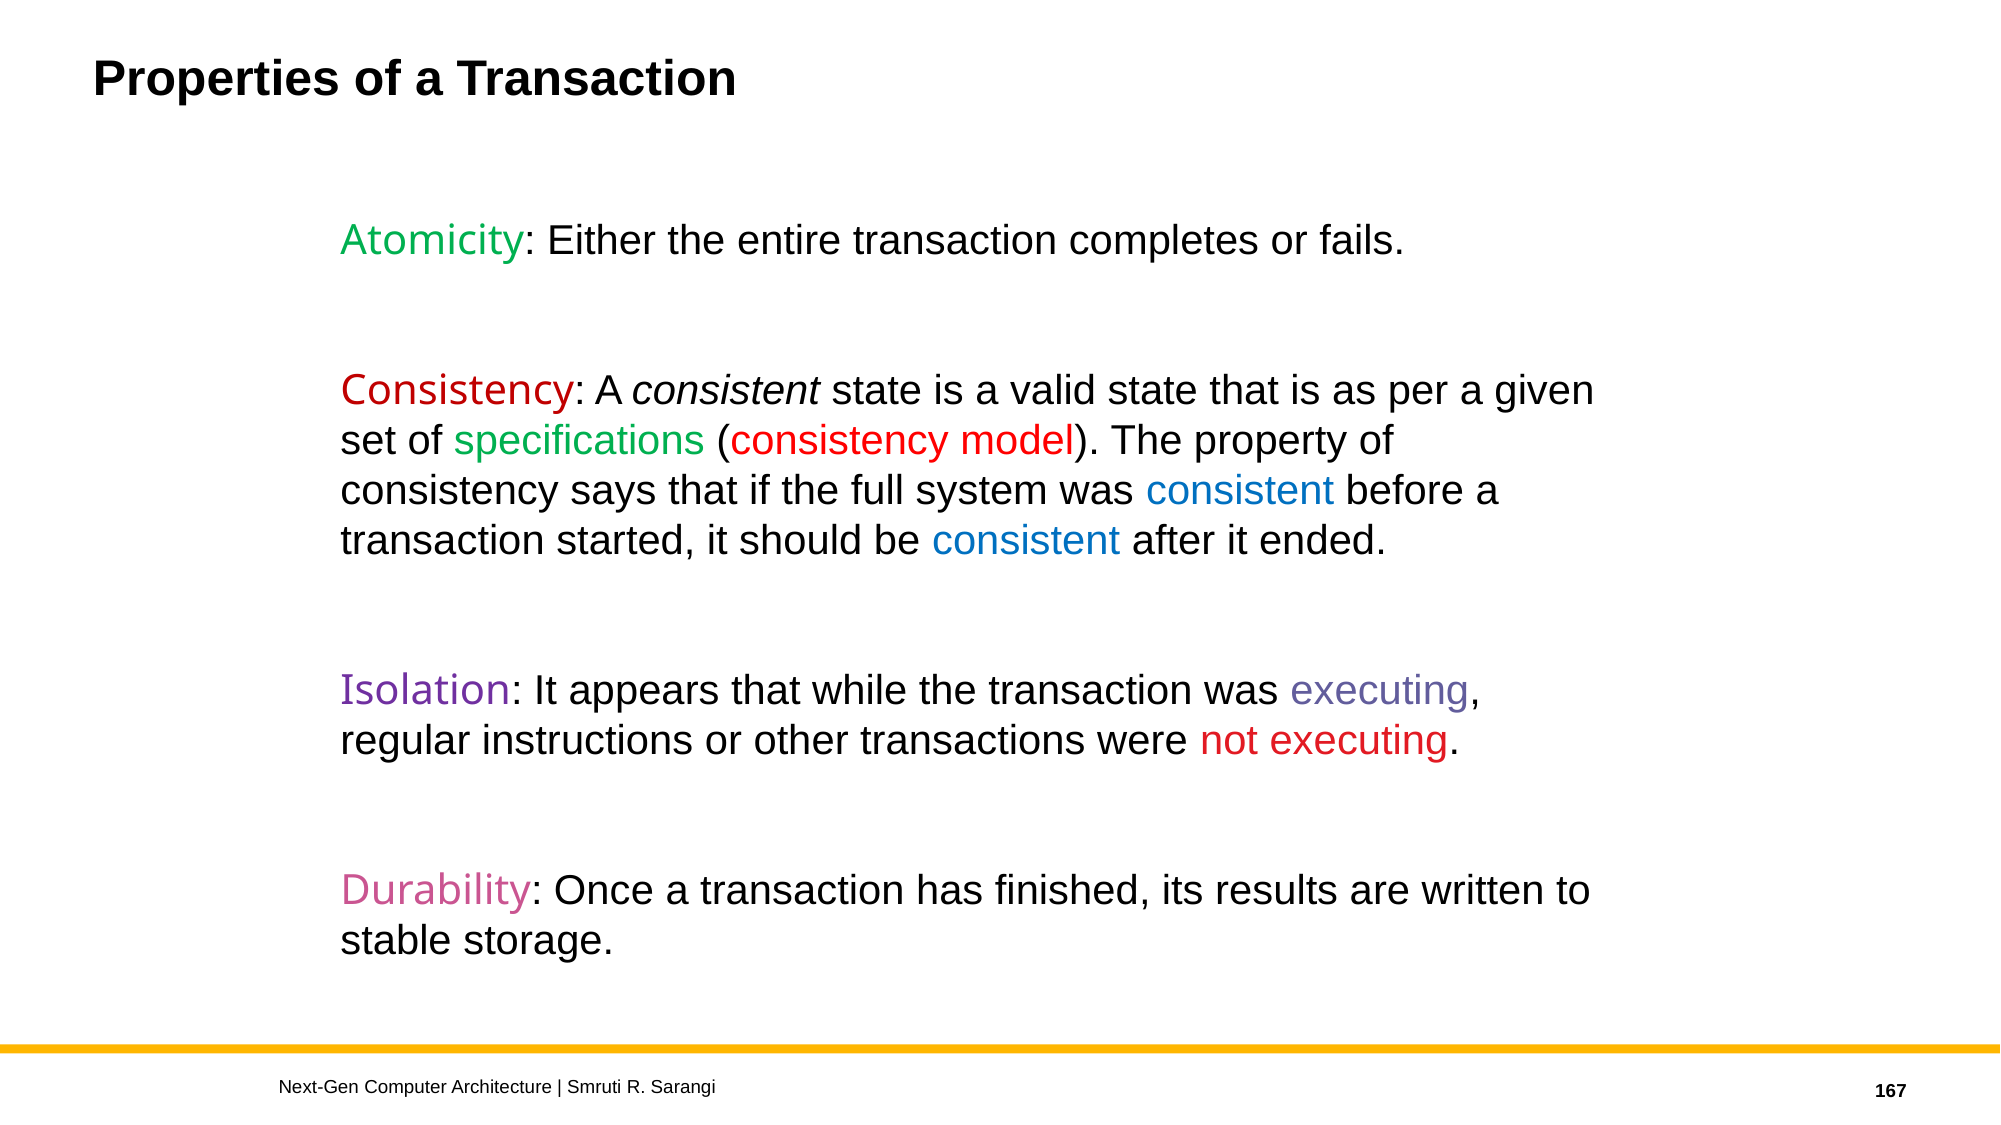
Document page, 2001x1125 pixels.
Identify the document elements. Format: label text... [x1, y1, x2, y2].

slide_number 167 [1711, 1071, 1922, 1109]
footer Next-Gen Computer Architecture | Smruti R. Sarangi [263, 1067, 1464, 1105]
list Atomicity: Either the entire transaction completes or fails. Consistency: A consistent state is a valid state that is as per a given set of specifications (consistency model). The property of consistency says that if the full system was consistent before a transaction started, it should be consistent after it ended. Isolation: It appears that while the transaction was executing, regular instructions or other transactions were not executing. Durability: Once a transaction has finished, its results are written to stable storage. [325, 205, 1613, 992]
title Properties of a Transaction [78, 45, 1578, 180]
